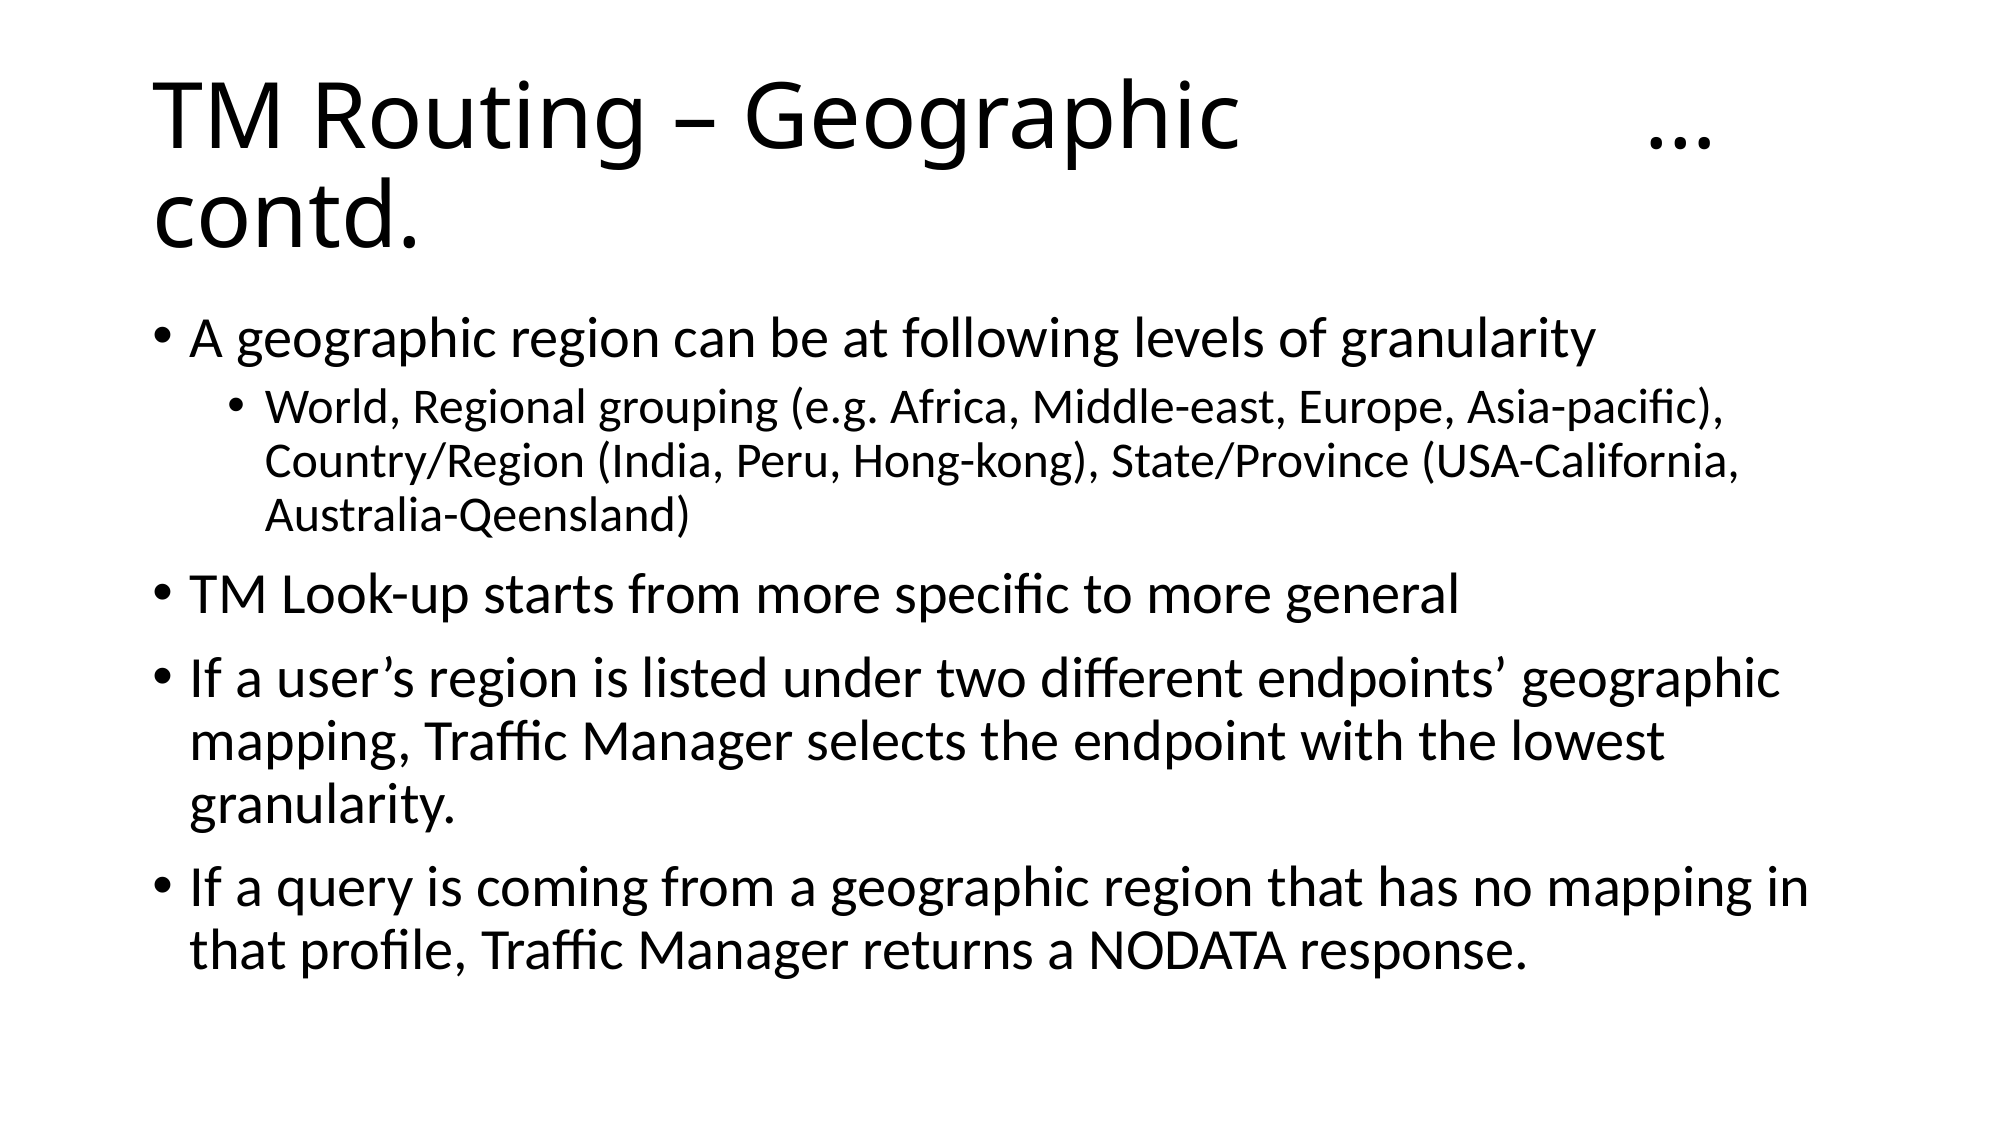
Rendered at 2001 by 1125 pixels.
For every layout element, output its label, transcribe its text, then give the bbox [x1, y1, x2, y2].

list A geographic region can be at following levels of granularity World, Regional grouping (e.g. Africa, Middle-east, Europe, Asia-pacific), Country/Region (India, Peru, Hong-kong), State/Province (USA-California, Australia-Qeensland) TM Look-up starts from more specific to more general If a user’s region is listed under two different endpoints’ geographic mapping, Traffic Manager selects the endpoint with the lowest granularity. If a query is coming from a geographic region that has no mapping in that profile, Traffic Manager returns a NODATA response. [137, 299, 1863, 1014]
title TM Routing – Geographic …contd. [137, 59, 1863, 278]
